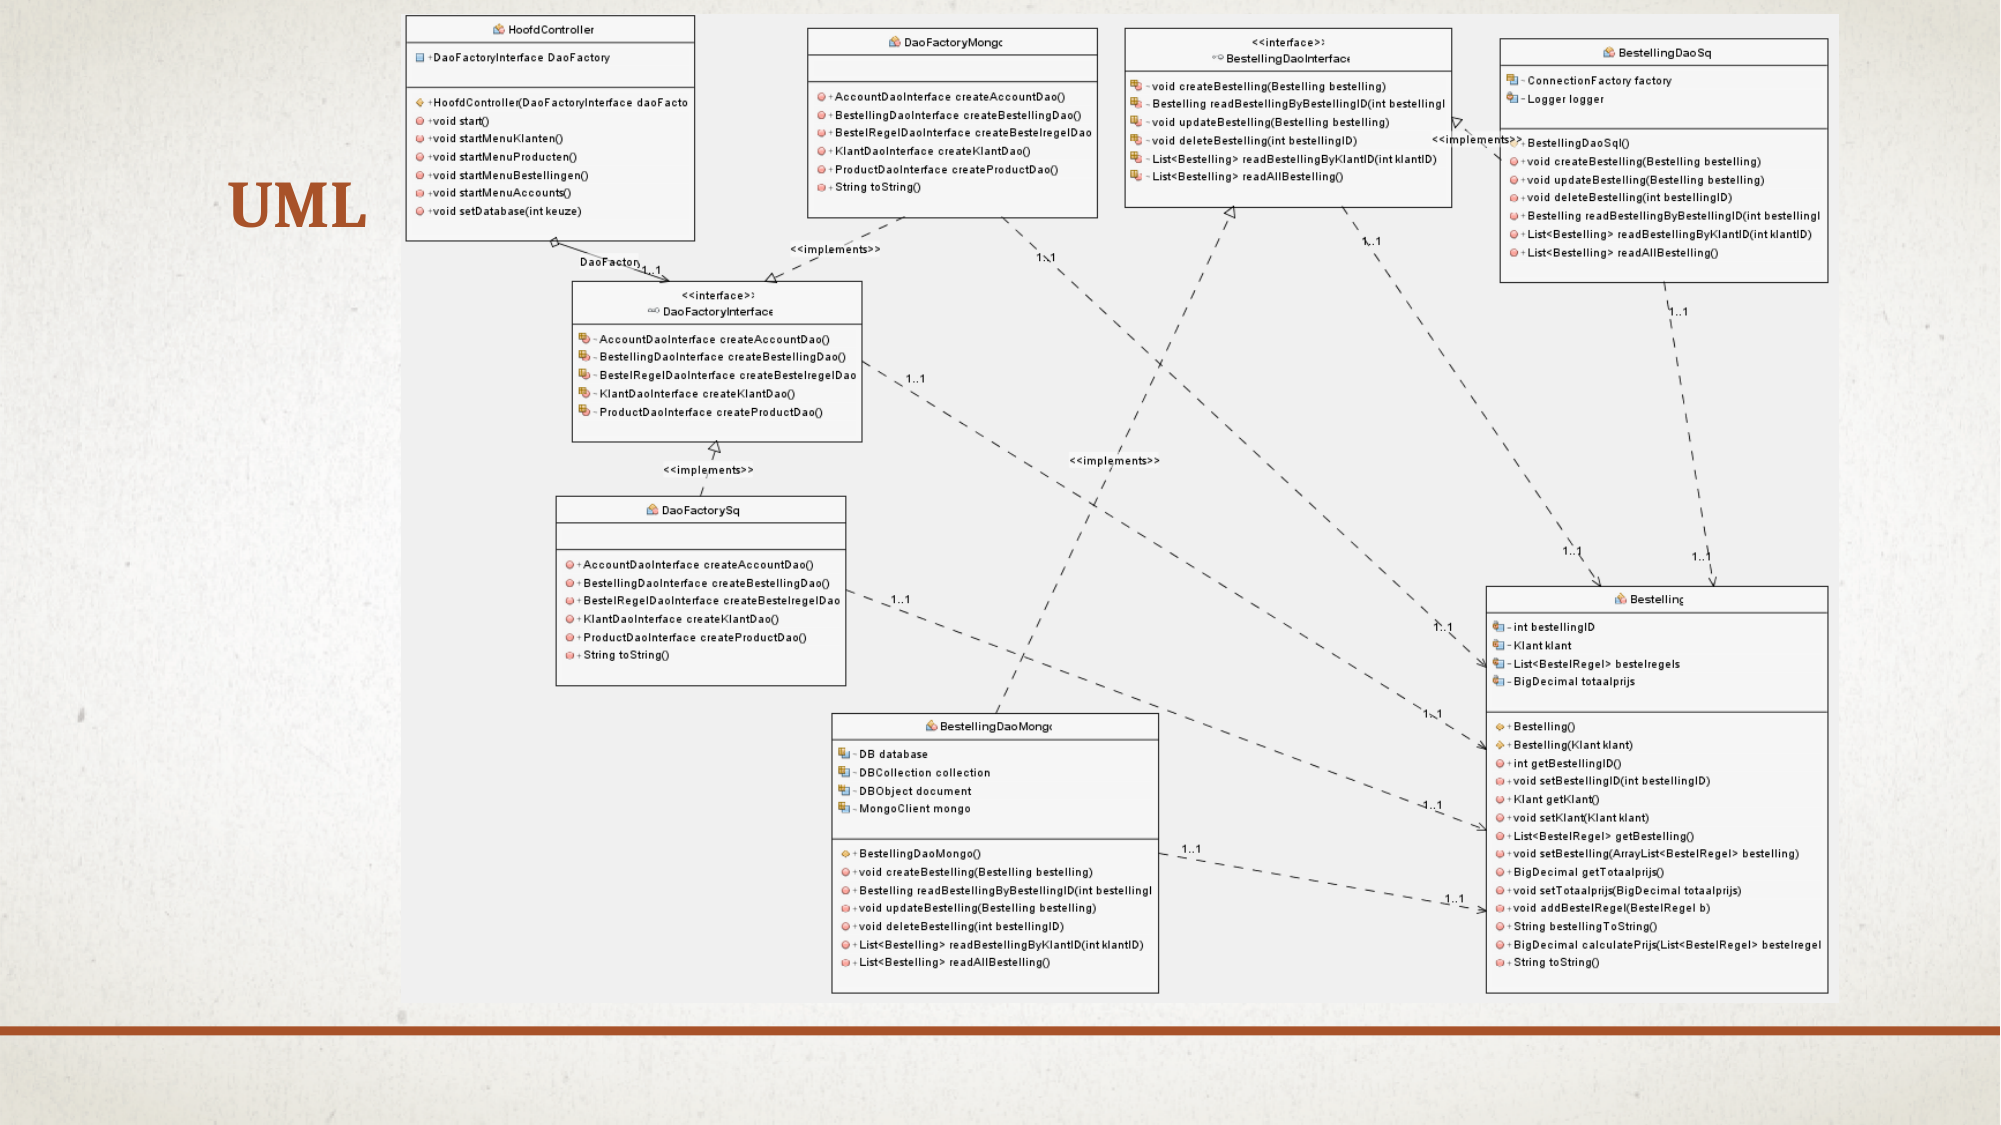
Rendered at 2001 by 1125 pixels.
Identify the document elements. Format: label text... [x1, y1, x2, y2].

title uml [212, 62, 401, 250]
picture [0, 0, 2001, 1125]
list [401, 14, 1839, 1003]
